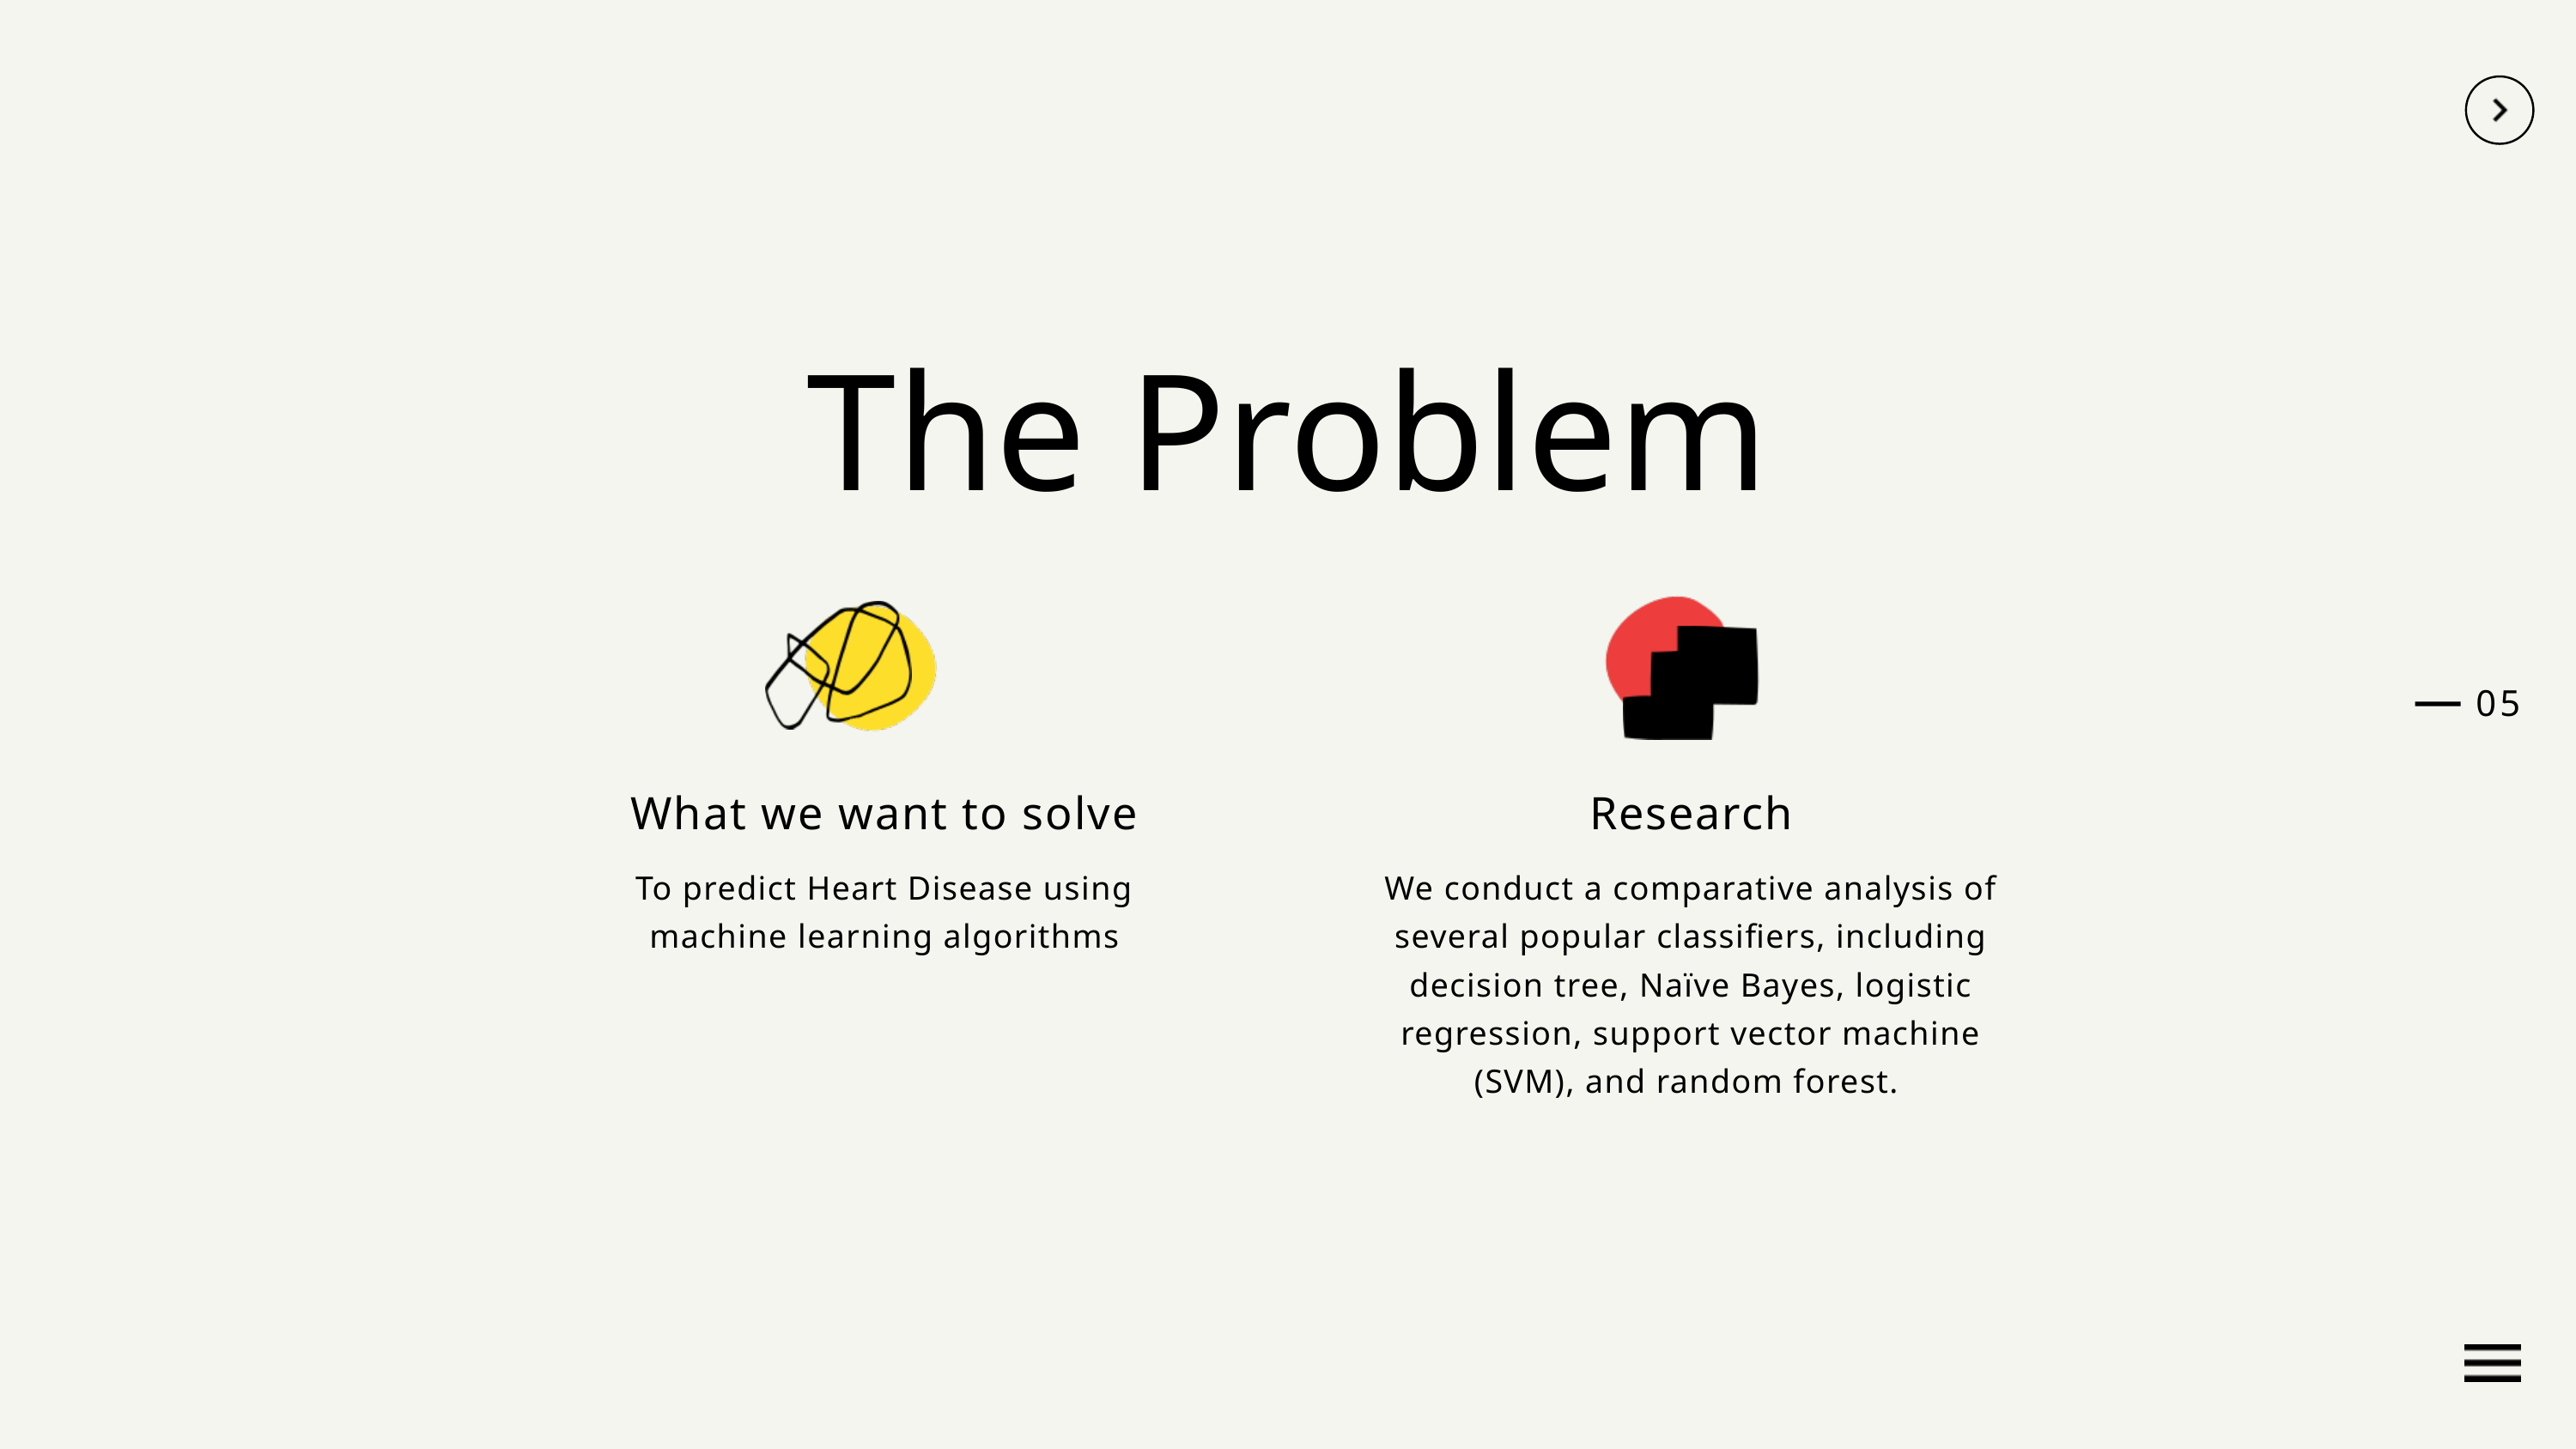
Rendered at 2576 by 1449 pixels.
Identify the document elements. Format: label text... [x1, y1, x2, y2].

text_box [2415, 682, 2521, 724]
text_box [1578, 579, 1759, 751]
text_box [2464, 75, 2535, 145]
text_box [575, 779, 1194, 952]
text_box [765, 594, 967, 764]
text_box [1382, 779, 2001, 1098]
picture [2464, 1344, 2521, 1383]
text_box The Problem [784, 345, 1792, 523]
